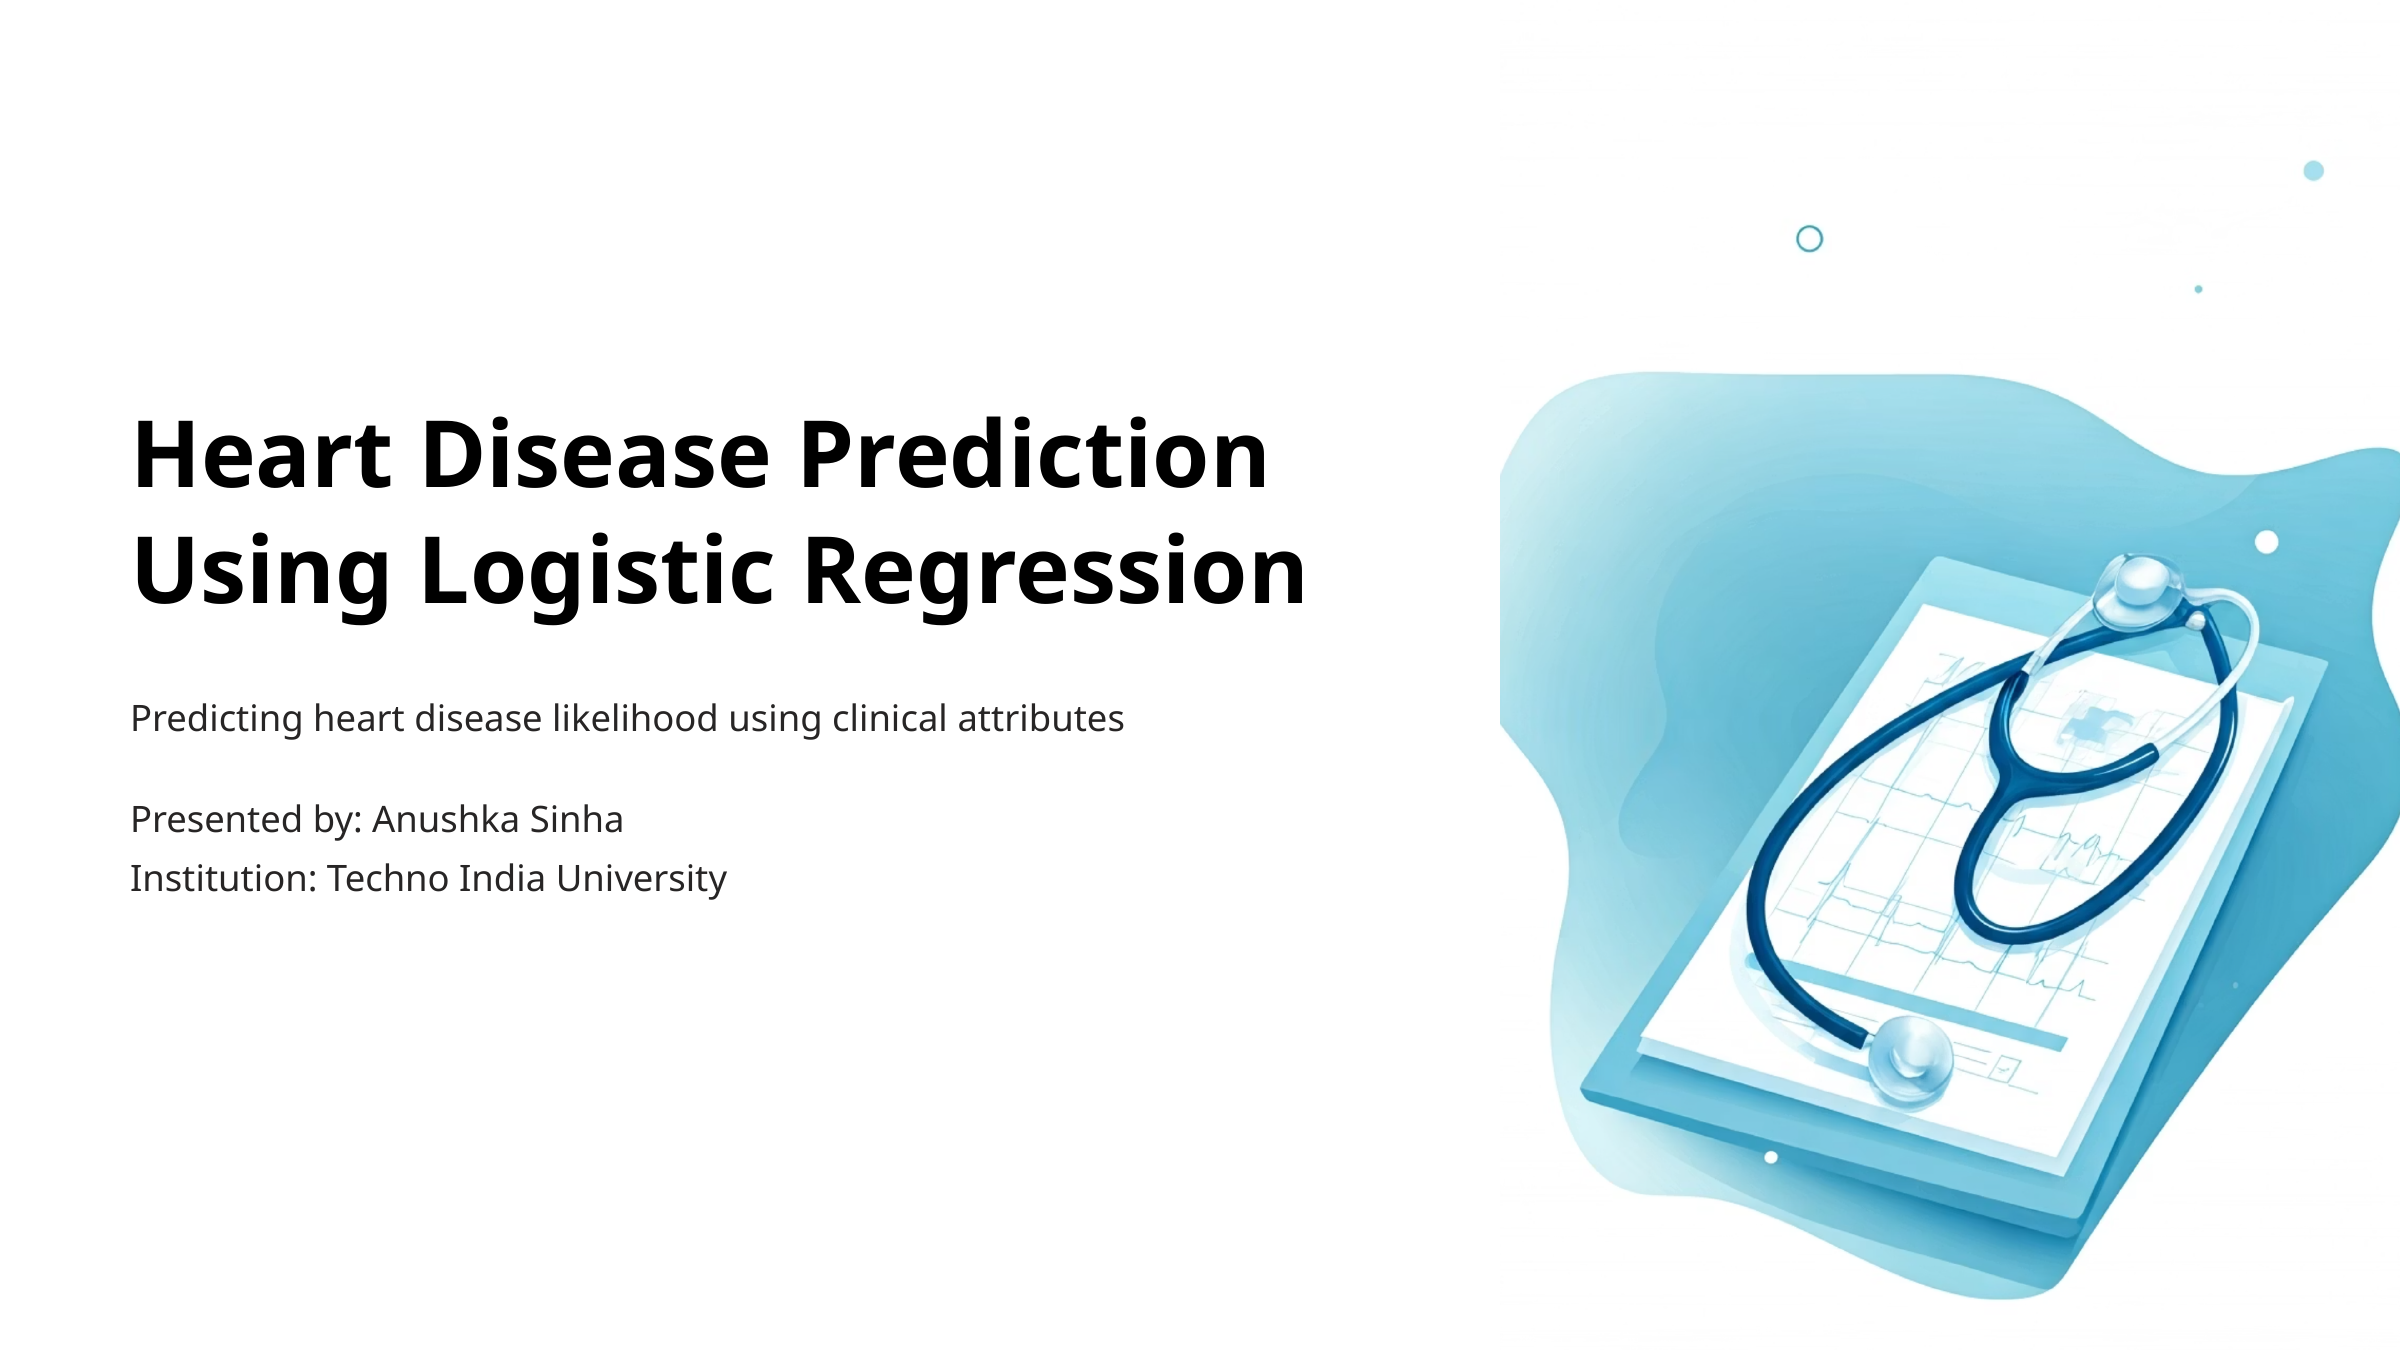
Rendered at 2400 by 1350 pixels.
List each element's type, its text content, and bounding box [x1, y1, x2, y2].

text_box Presented by: Anushka Sinha Institution: Techno India University [130, 780, 1370, 960]
text_box Heart Disease Prediction Using Logistic Regression [130, 390, 1370, 624]
text_box Predicting heart disease likelihood using clinical attributes [130, 679, 1370, 739]
picture [1499, 0, 2400, 1350]
